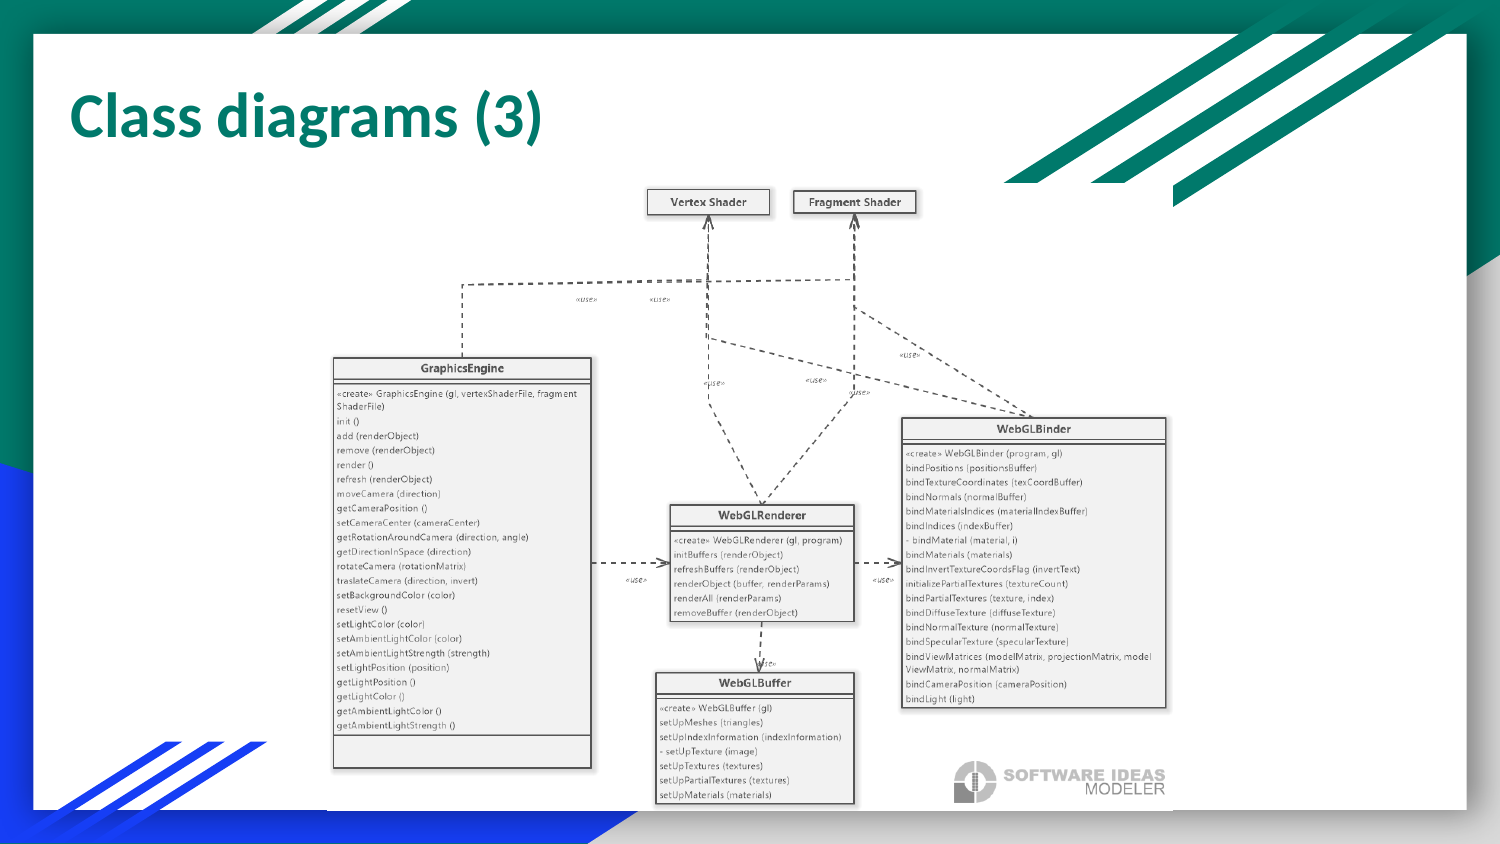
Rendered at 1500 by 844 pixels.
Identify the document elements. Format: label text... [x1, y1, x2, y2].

title Class diagrams (3) [24, 69, 591, 155]
picture [327, 182, 1173, 811]
